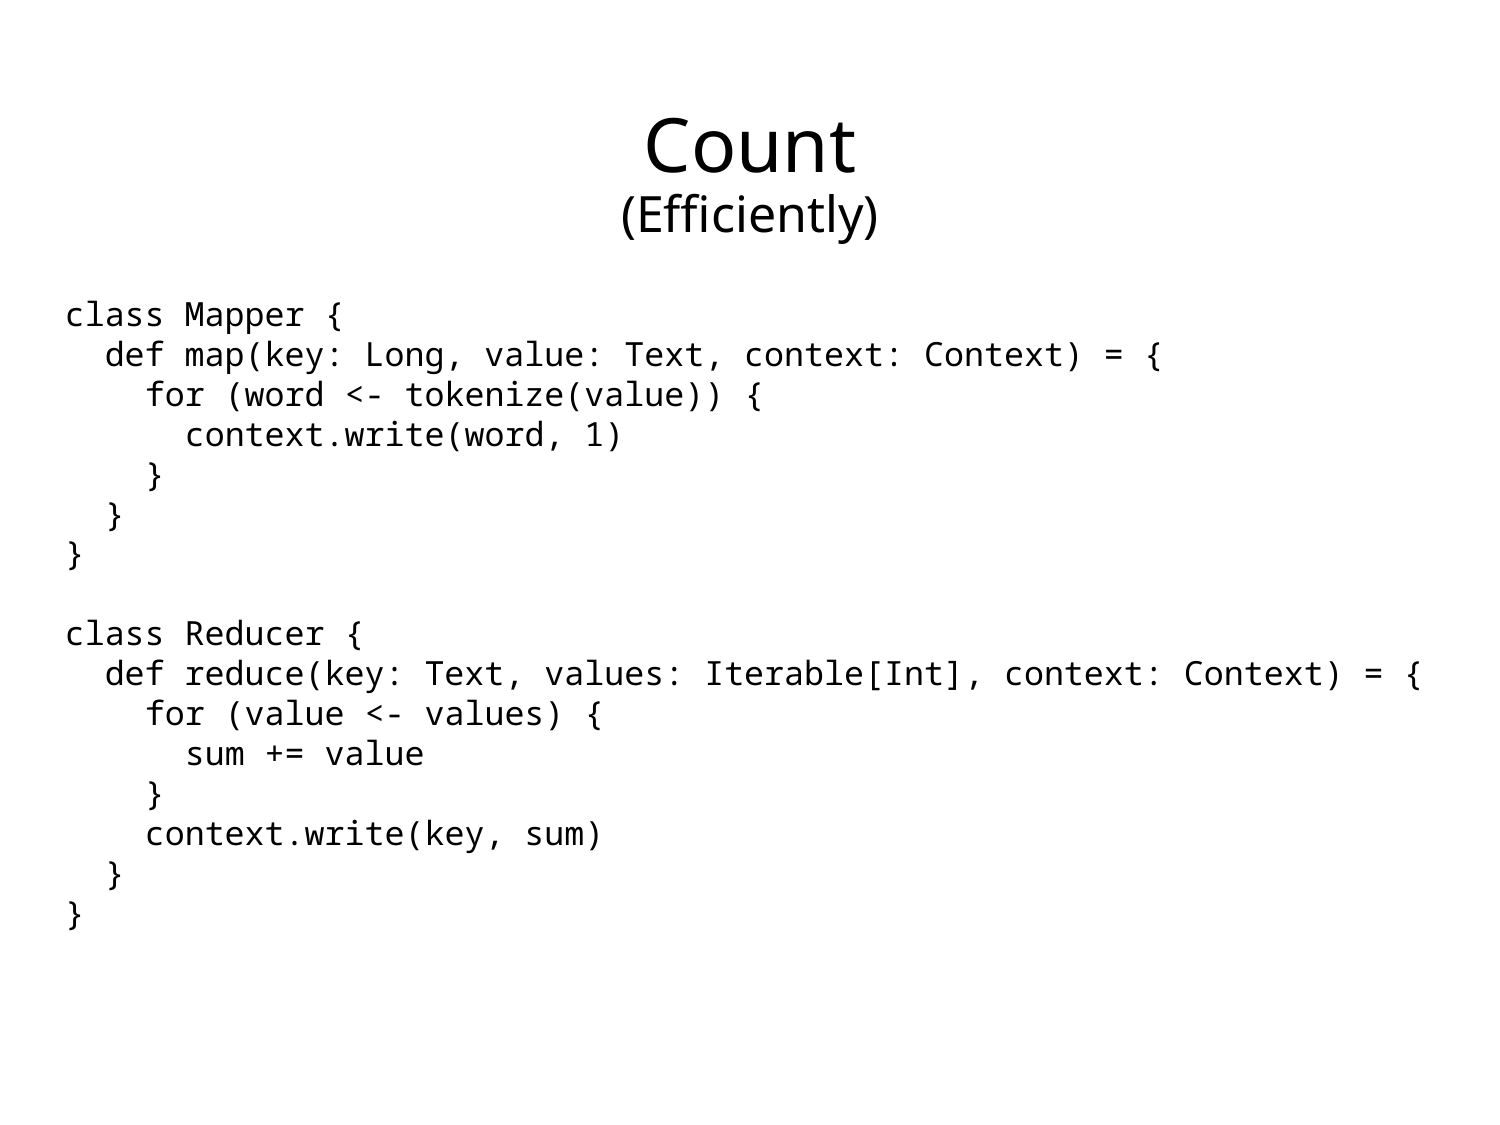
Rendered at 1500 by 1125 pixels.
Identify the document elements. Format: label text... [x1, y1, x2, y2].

text_box Count [0, 90, 1500, 203]
text_box class Mapper { def map(key: Long, value: Text, context: Context) = { for (word <- tokenize(value)) { context.write(word, 1) } } } class Reducer { def reduce(key: Text, values: Iterable[Int], context: Context) = { for (value <- values) { sum += value } context.write(key, sum) } } [50, 285, 1450, 940]
text_box (Efficiently) [0, 203, 1500, 250]
